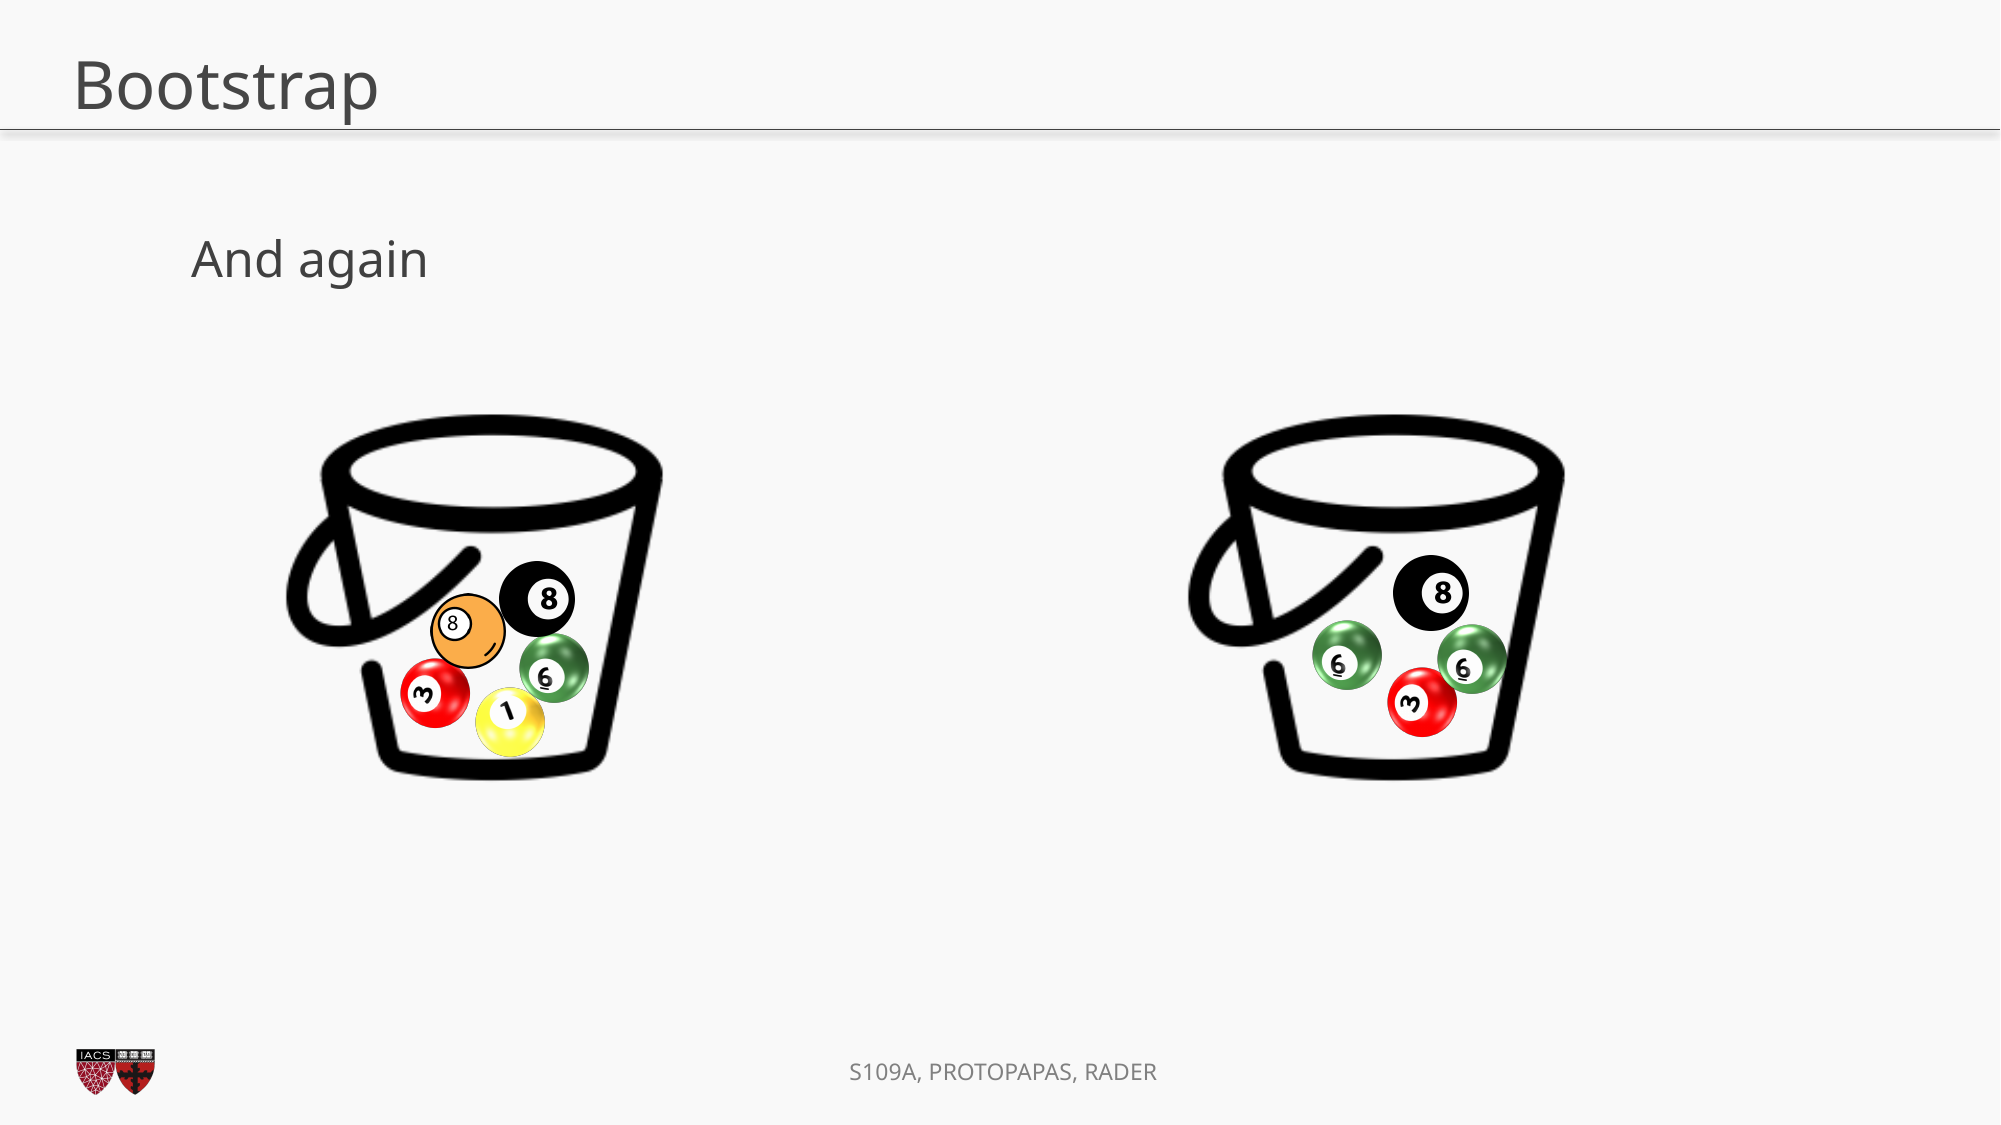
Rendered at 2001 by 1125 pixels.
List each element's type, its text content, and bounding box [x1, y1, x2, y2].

picture [1168, 390, 1586, 808]
text_box And again [177, 220, 445, 296]
picture [75, 1049, 155, 1095]
picture [266, 390, 684, 808]
title Bootstrap [57, 35, 1943, 162]
